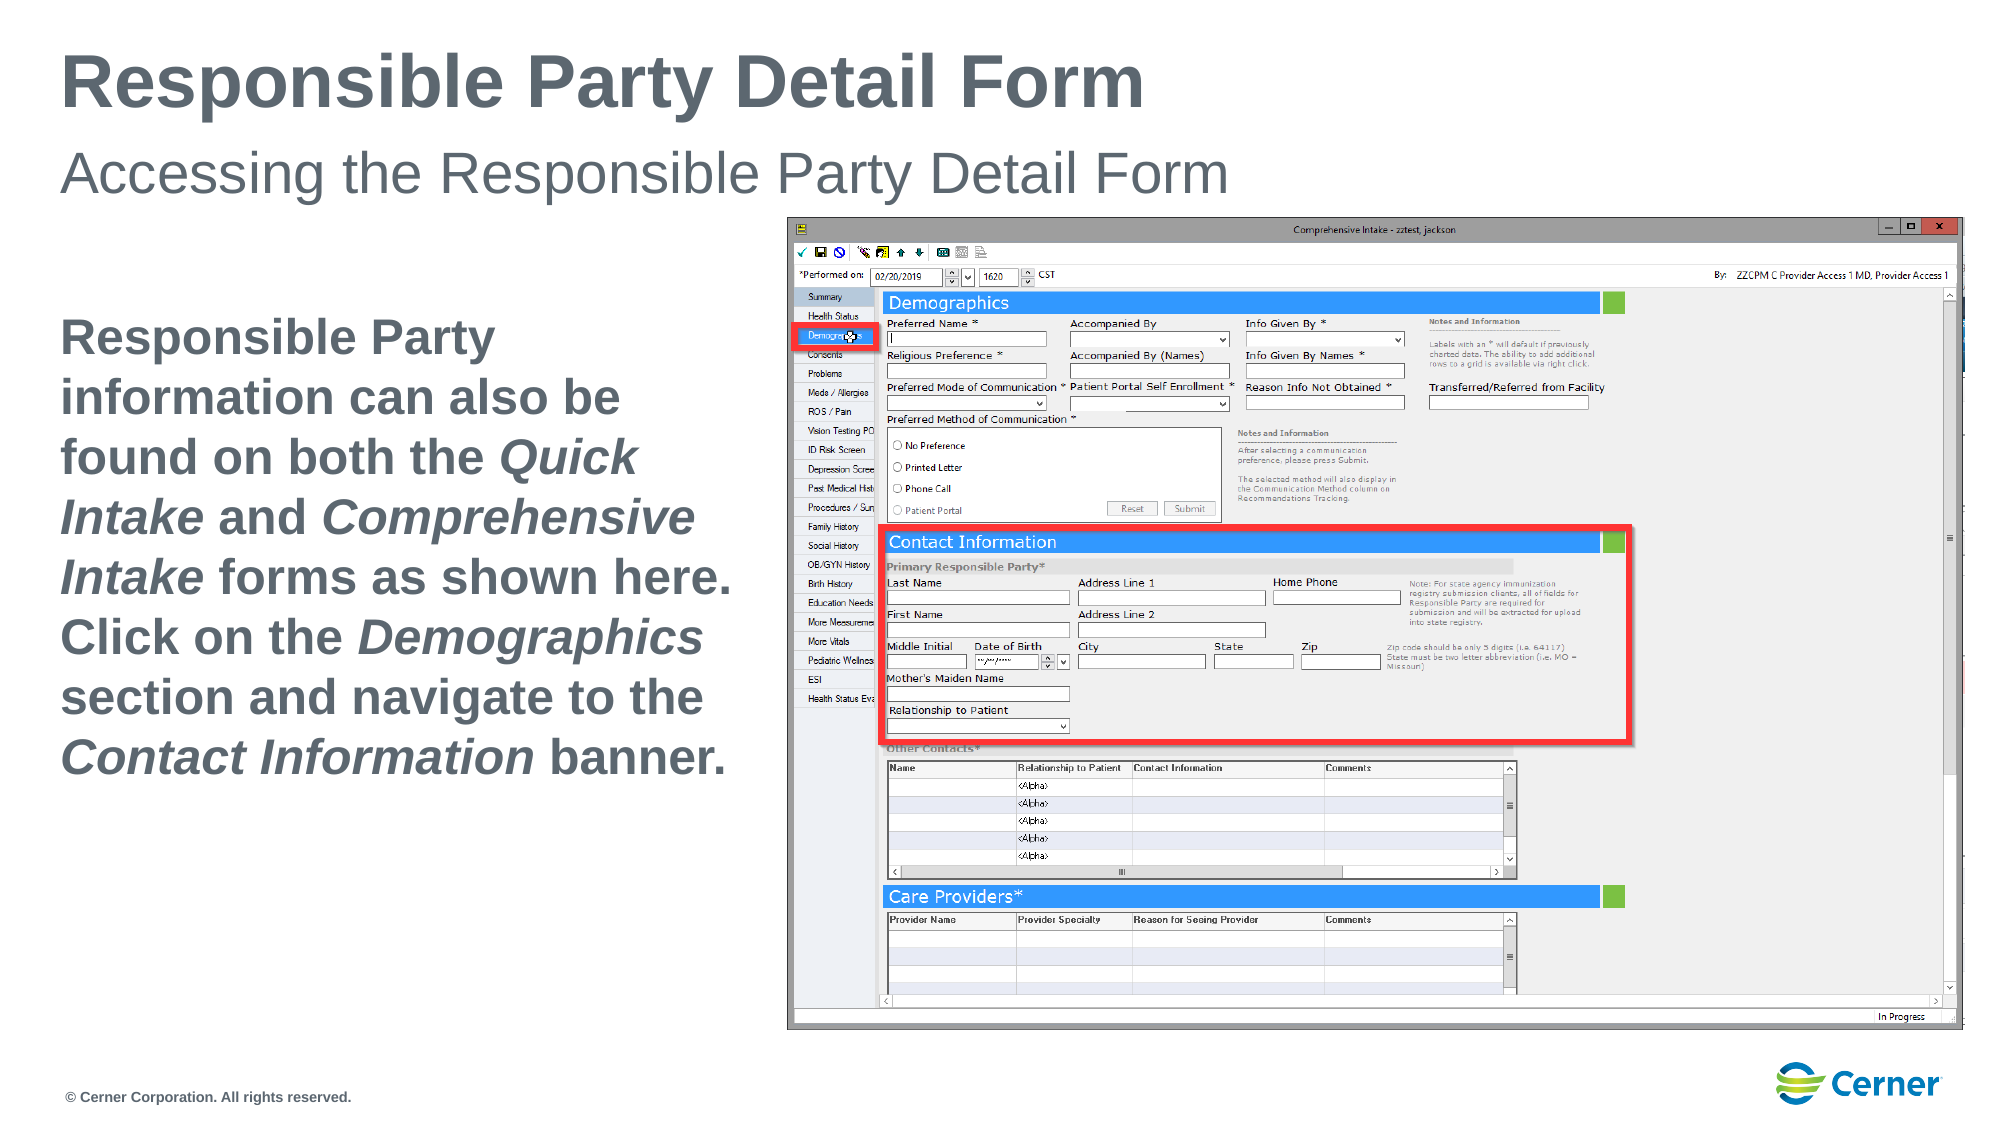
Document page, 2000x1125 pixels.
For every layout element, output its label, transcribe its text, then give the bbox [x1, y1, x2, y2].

list Accessing the Responsible Party Detail Form [0, 137, 2000, 213]
title Responsible Party Detail Form [0, 0, 2000, 116]
picture [1776, 1062, 1943, 1105]
picture [787, 217, 2000, 1030]
list Responsible Party information can also be found on both the Quick Intake and Comprehensive Intake forms as shown here. Click on the Demographics section and navigate to the Contact Information banner. [0, 236, 787, 913]
